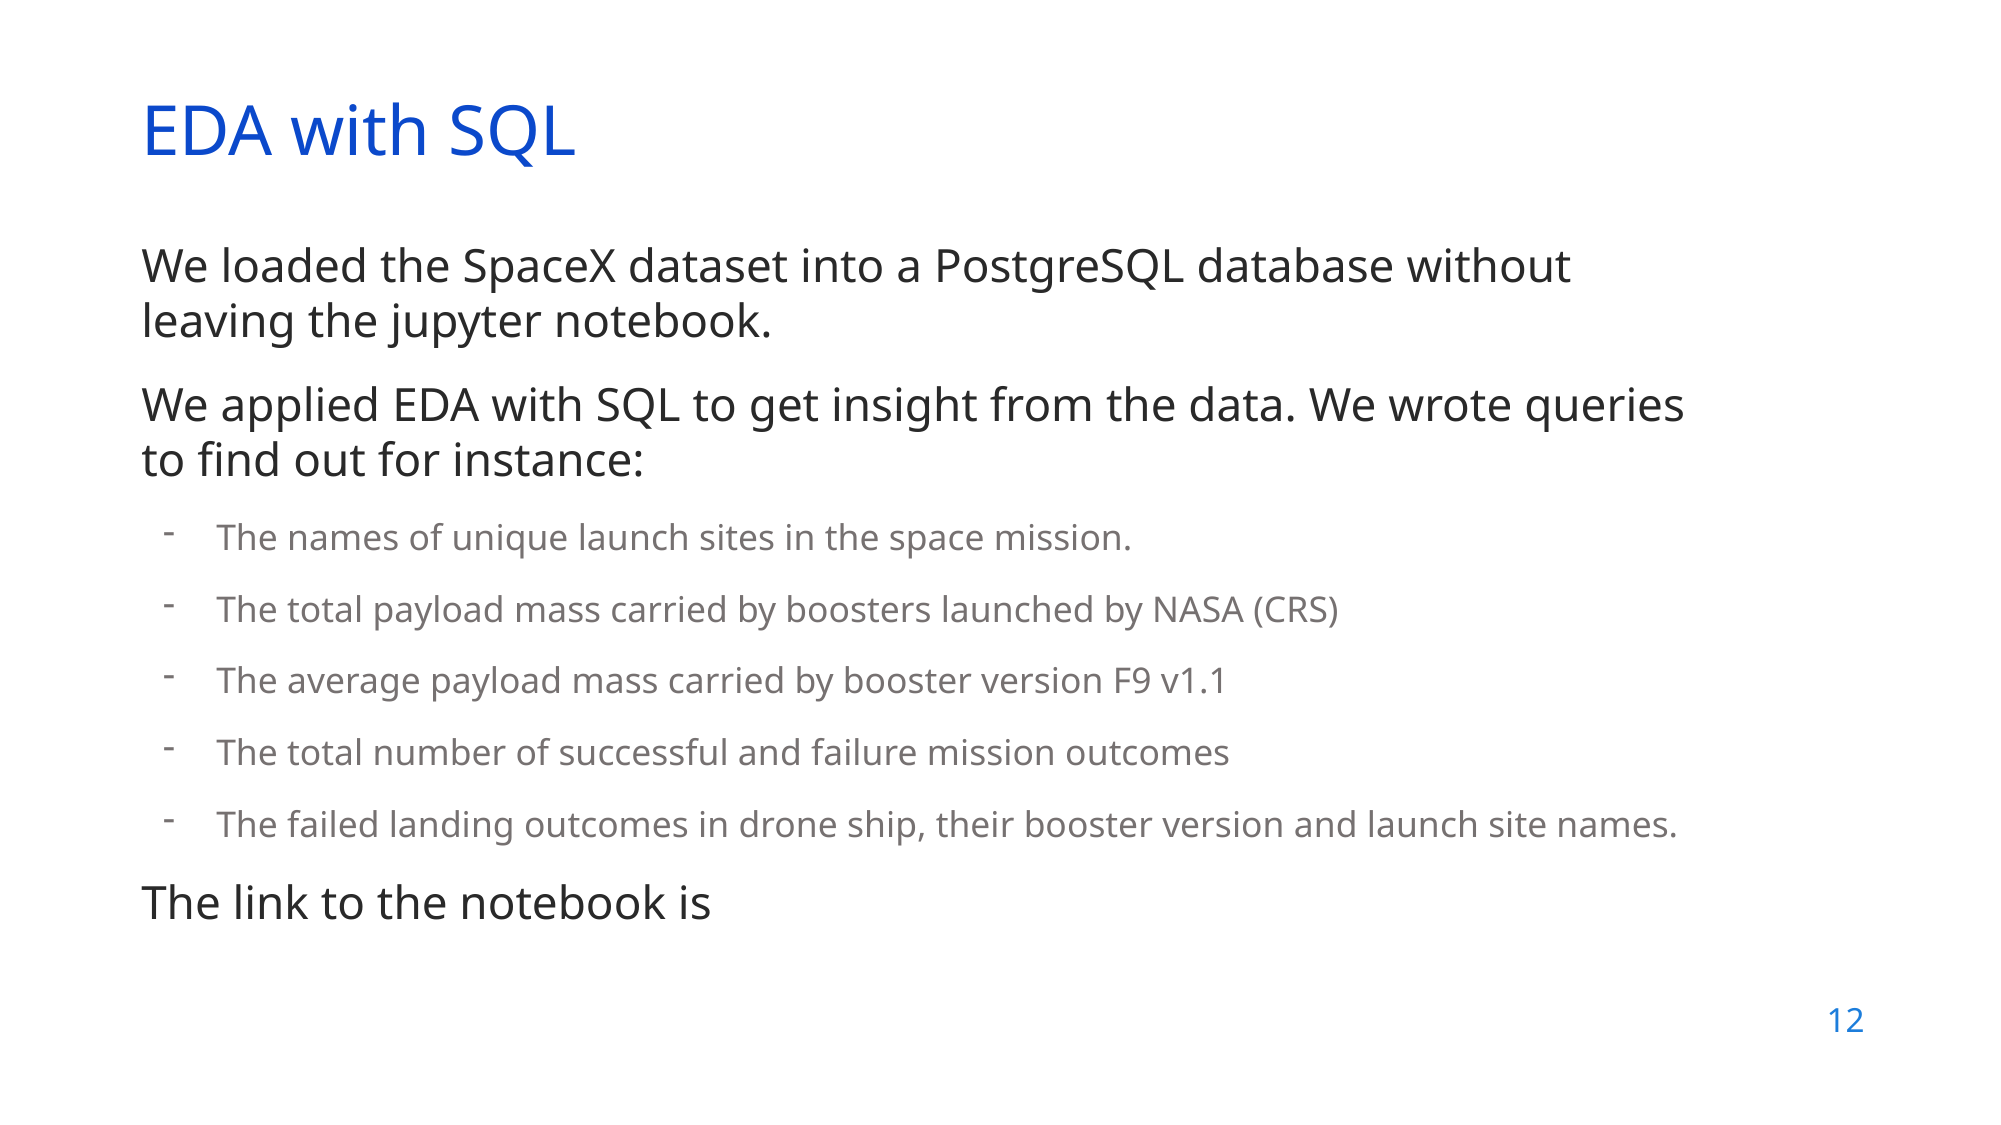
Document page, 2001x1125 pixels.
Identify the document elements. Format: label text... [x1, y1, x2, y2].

slide_number 12 [1429, 988, 1880, 1055]
list We loaded the SpaceX dataset into a PostgreSQL database without leaving the jupyter notebook. We applied EDA with SQL to get insight from the data. We wrote queries to find out for instance: The names of unique launch sites in the space mission. The total payload mass carried by boosters launched by NASA (CRS) The average payload mass carried by booster version F9 v1.1 The total number of successful and failure mission outcomes The failed landing outcomes in drone ship, their booster version and launch site names. The link to the notebook is [126, 229, 1725, 1011]
text_box EDA with SQL [126, 88, 1852, 179]
